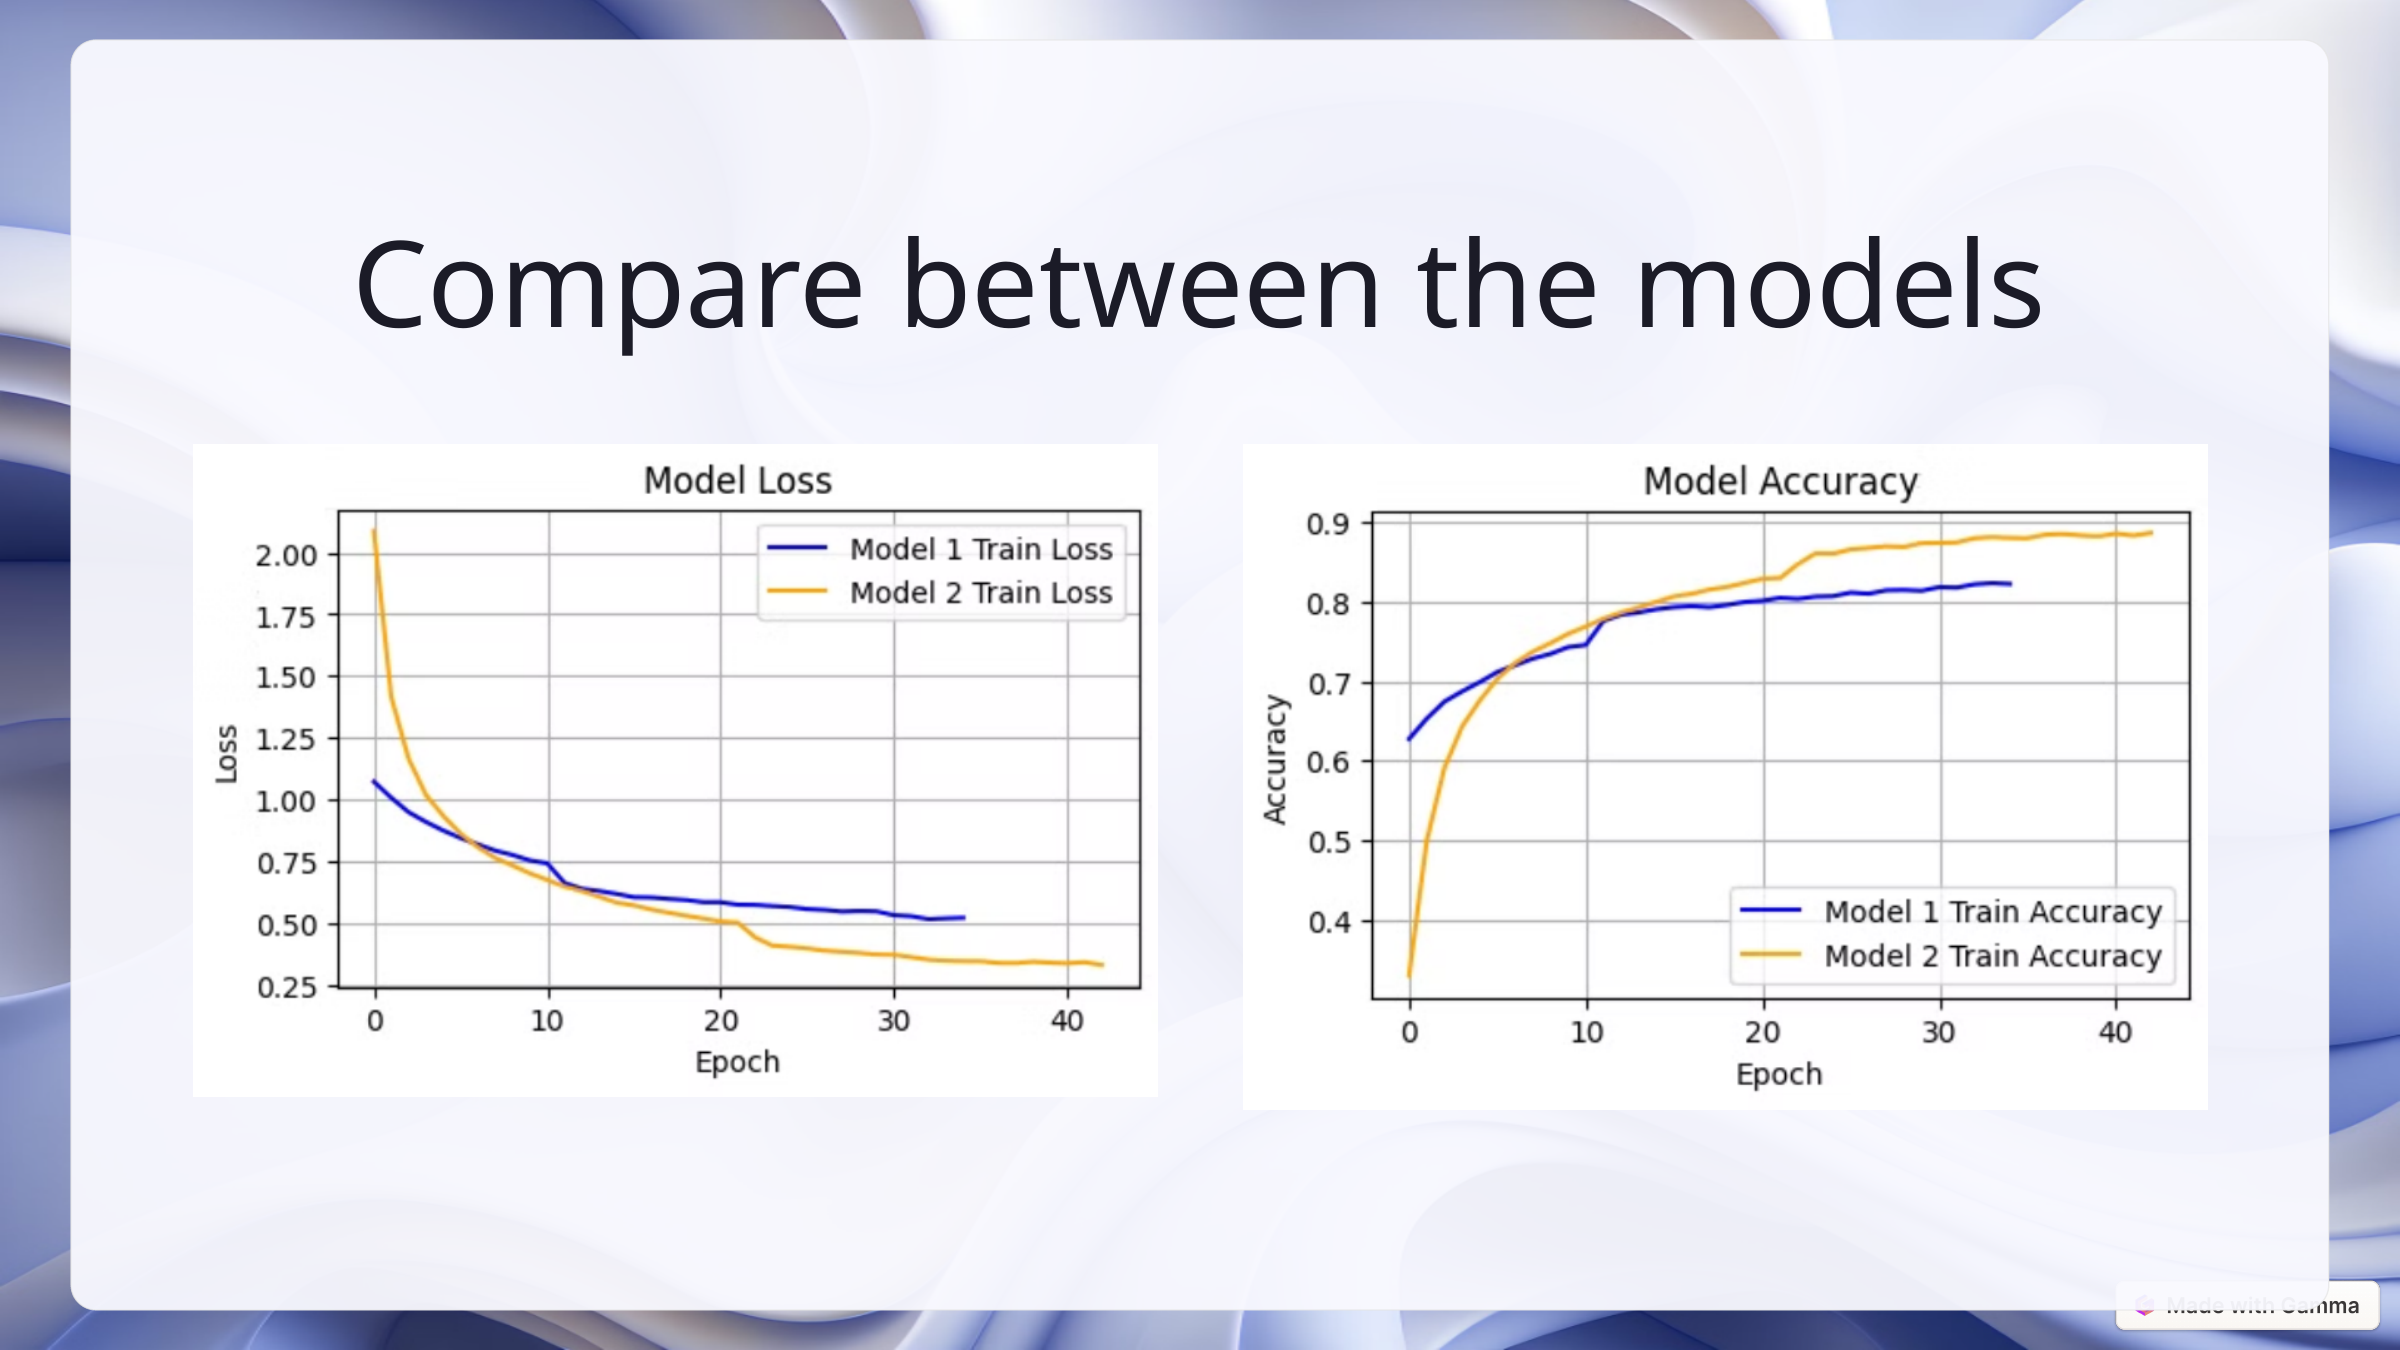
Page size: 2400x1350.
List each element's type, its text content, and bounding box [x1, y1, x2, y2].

picture [0, 0, 2400, 1350]
text_box [70, 39, 2329, 1310]
text_box Compare between the models [400, 201, 2000, 353]
